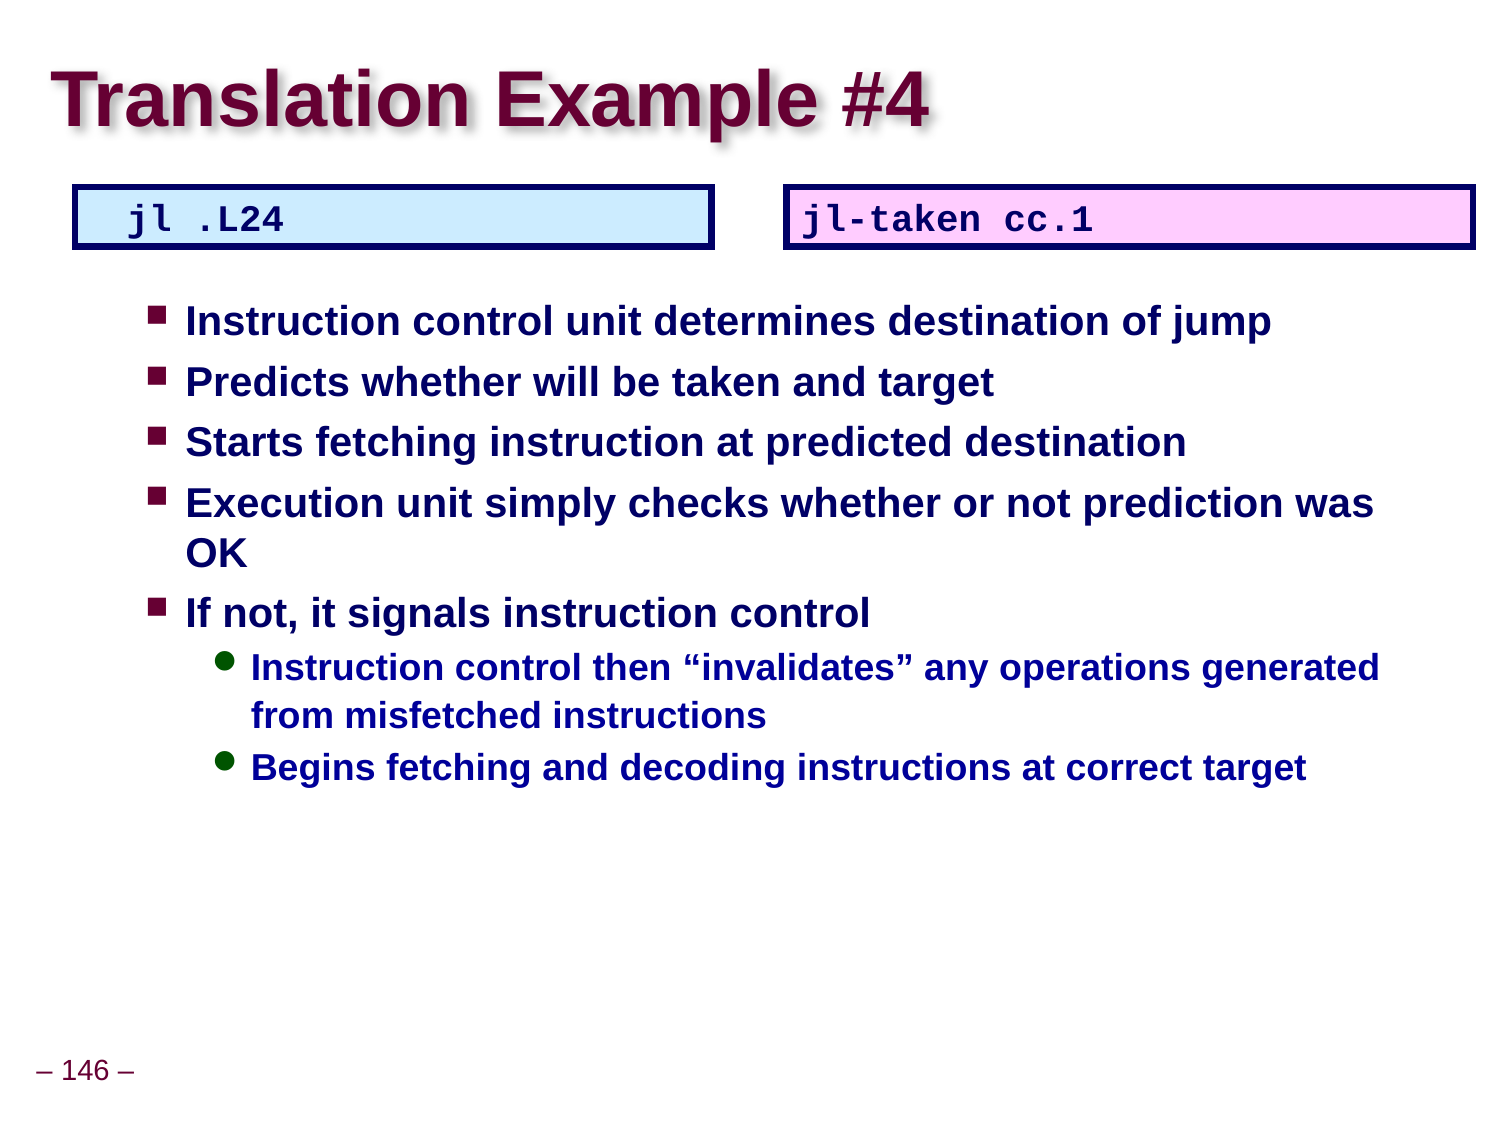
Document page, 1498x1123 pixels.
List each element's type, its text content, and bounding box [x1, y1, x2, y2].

title Translation Example #4 [49, 54, 1454, 149]
text_box jl .L24 [74, 187, 712, 247]
list Instruction control unit determines destination of jump Predicts whether will be taken and target Starts fetching instruction at predicted destination Execution unit simply checks whether or not prediction was OK If not, it signals instruction control Instruction control then “invalidates” any operations generated from misfetched instructions Begins fetching and decoding instructions at correct target [49, 286, 1407, 349]
text_box jl-taken cc.1 [786, 187, 1473, 247]
